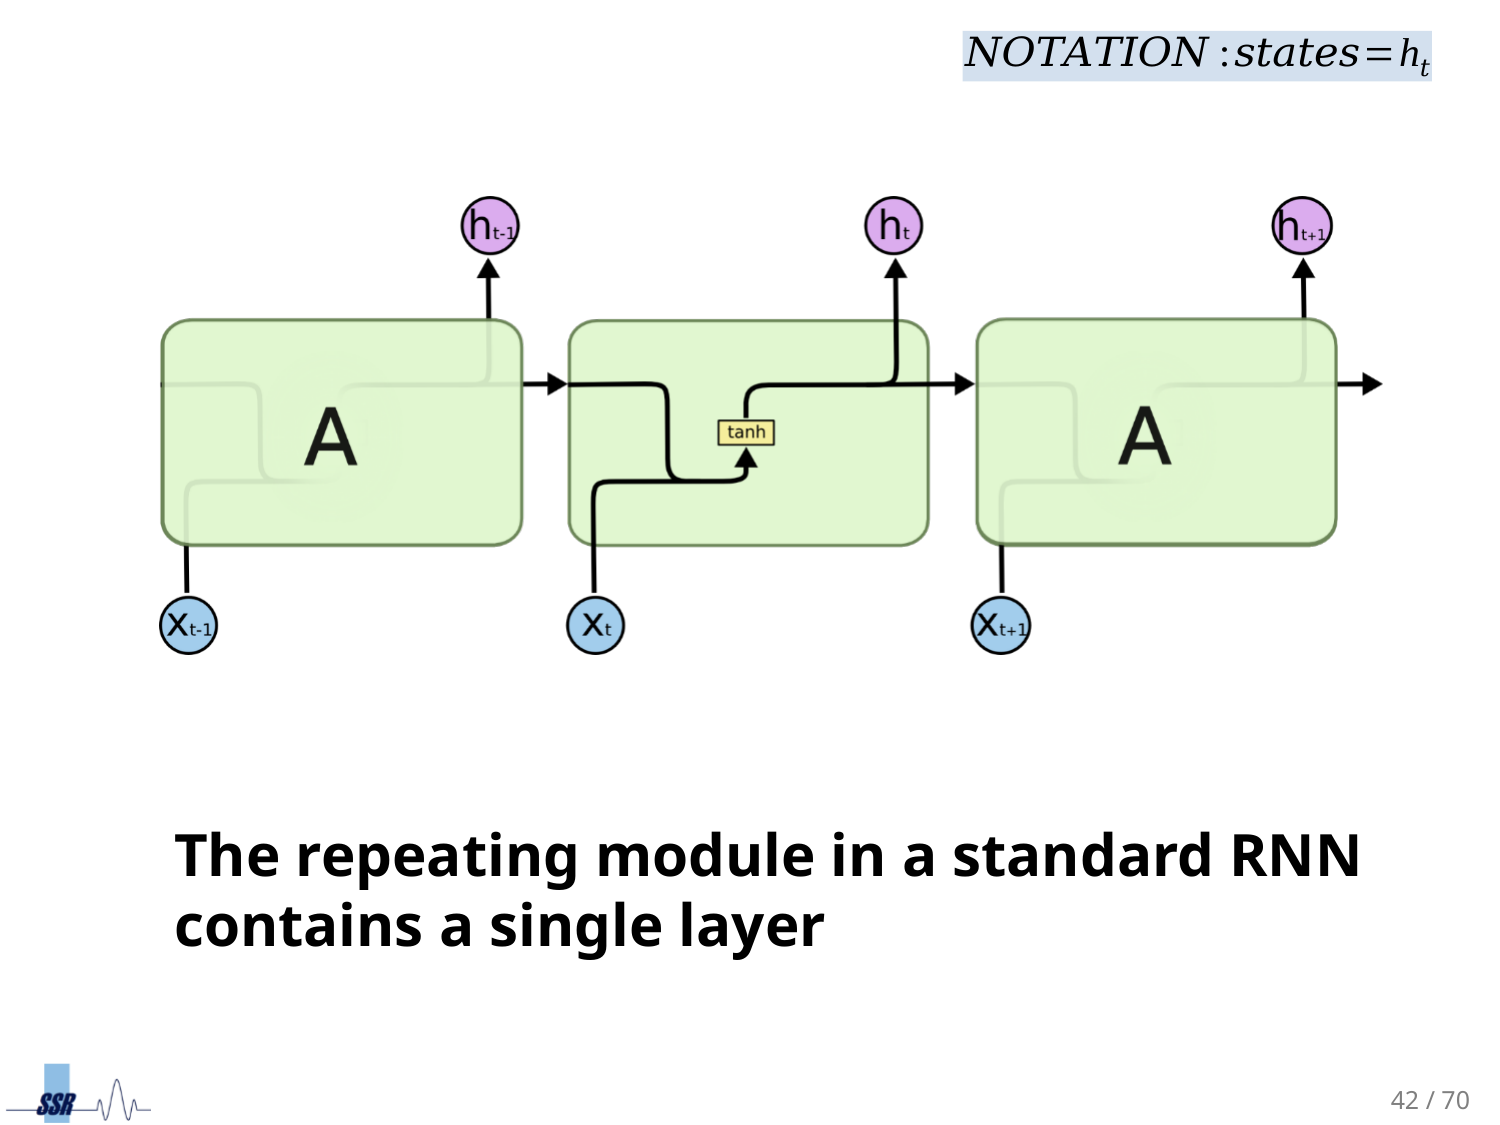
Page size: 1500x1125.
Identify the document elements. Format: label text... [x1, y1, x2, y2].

picture [159, 196, 1384, 655]
text_box The repeating module in a standard RNN contains a single layer [159, 810, 1435, 1011]
picture [1, 1062, 151, 1125]
